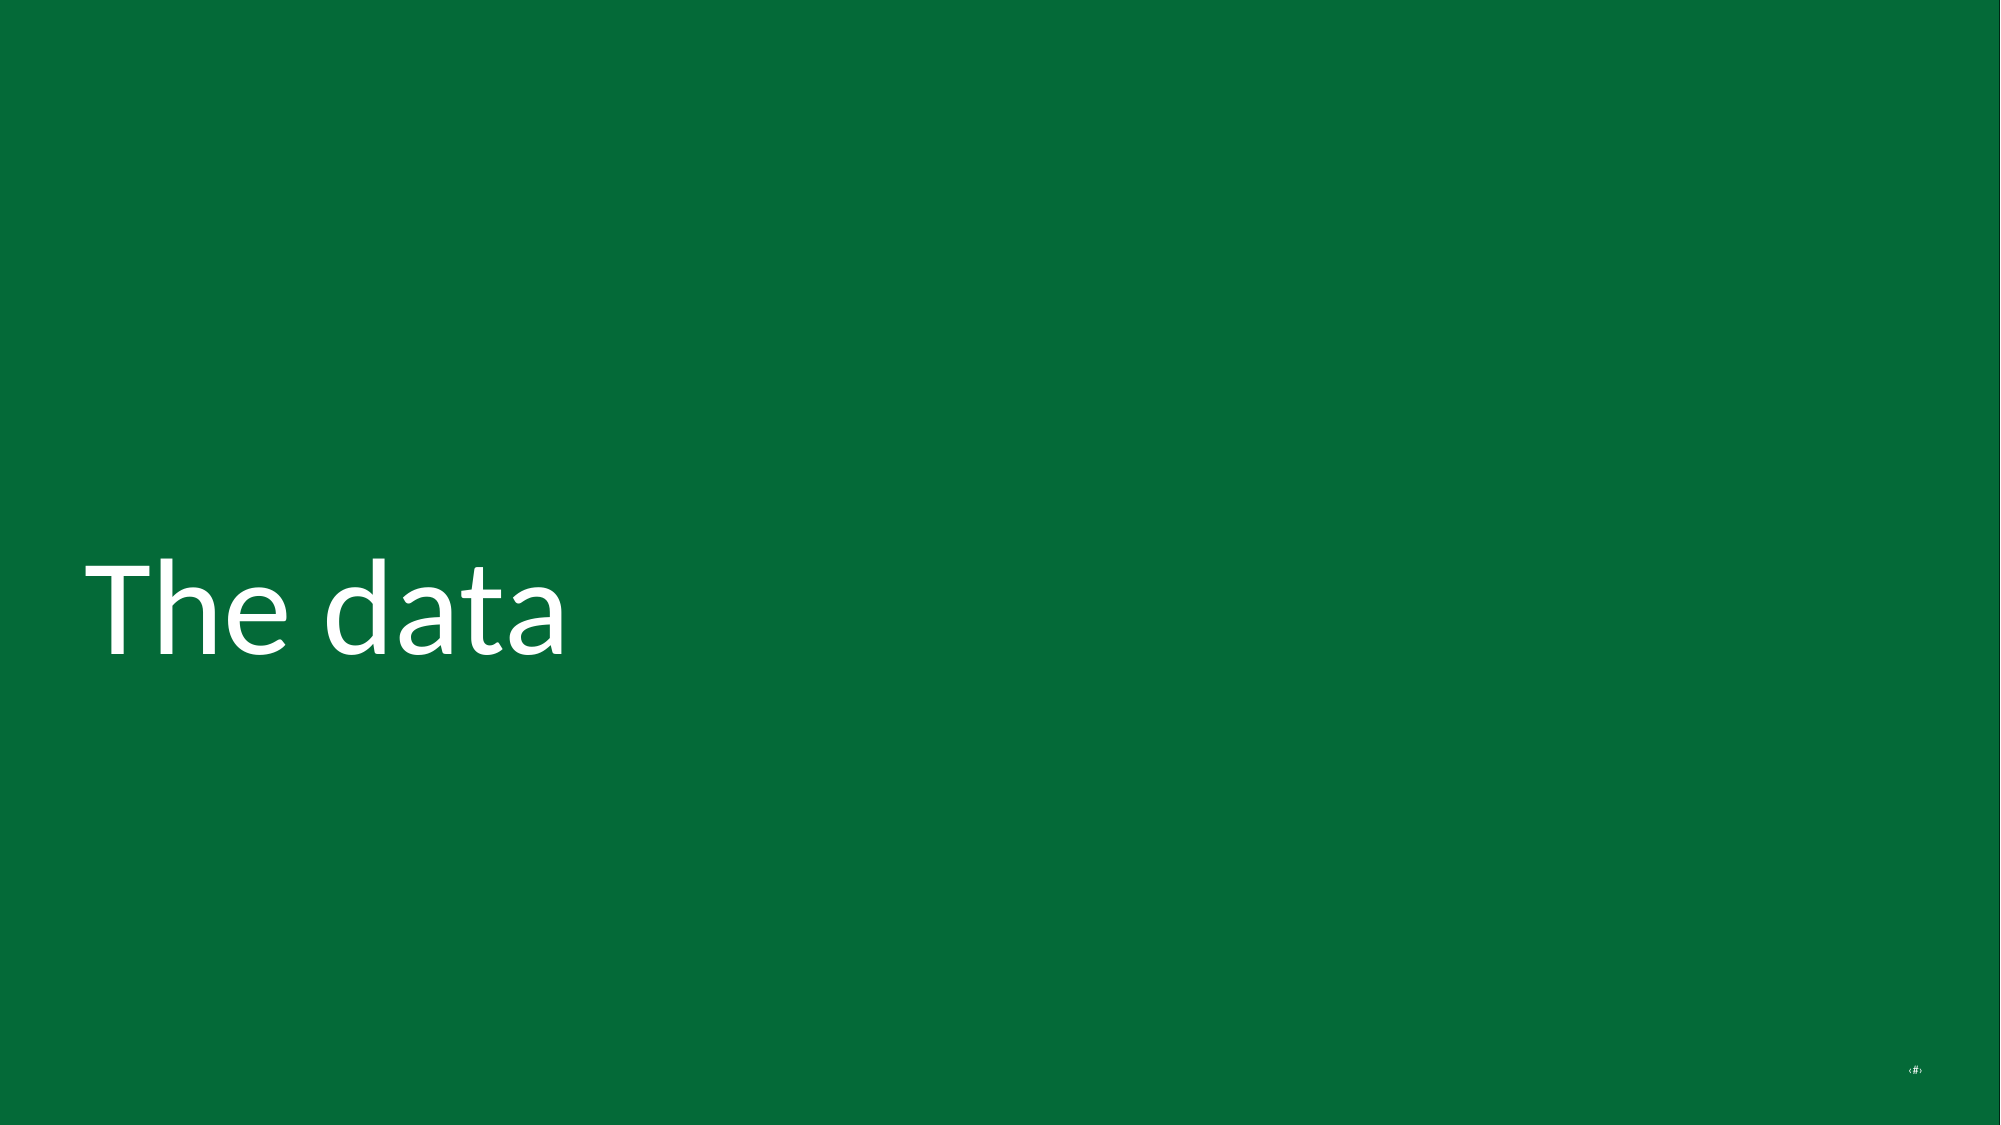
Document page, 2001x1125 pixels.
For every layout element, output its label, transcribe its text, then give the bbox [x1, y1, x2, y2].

title The data [76, 431, 1787, 694]
